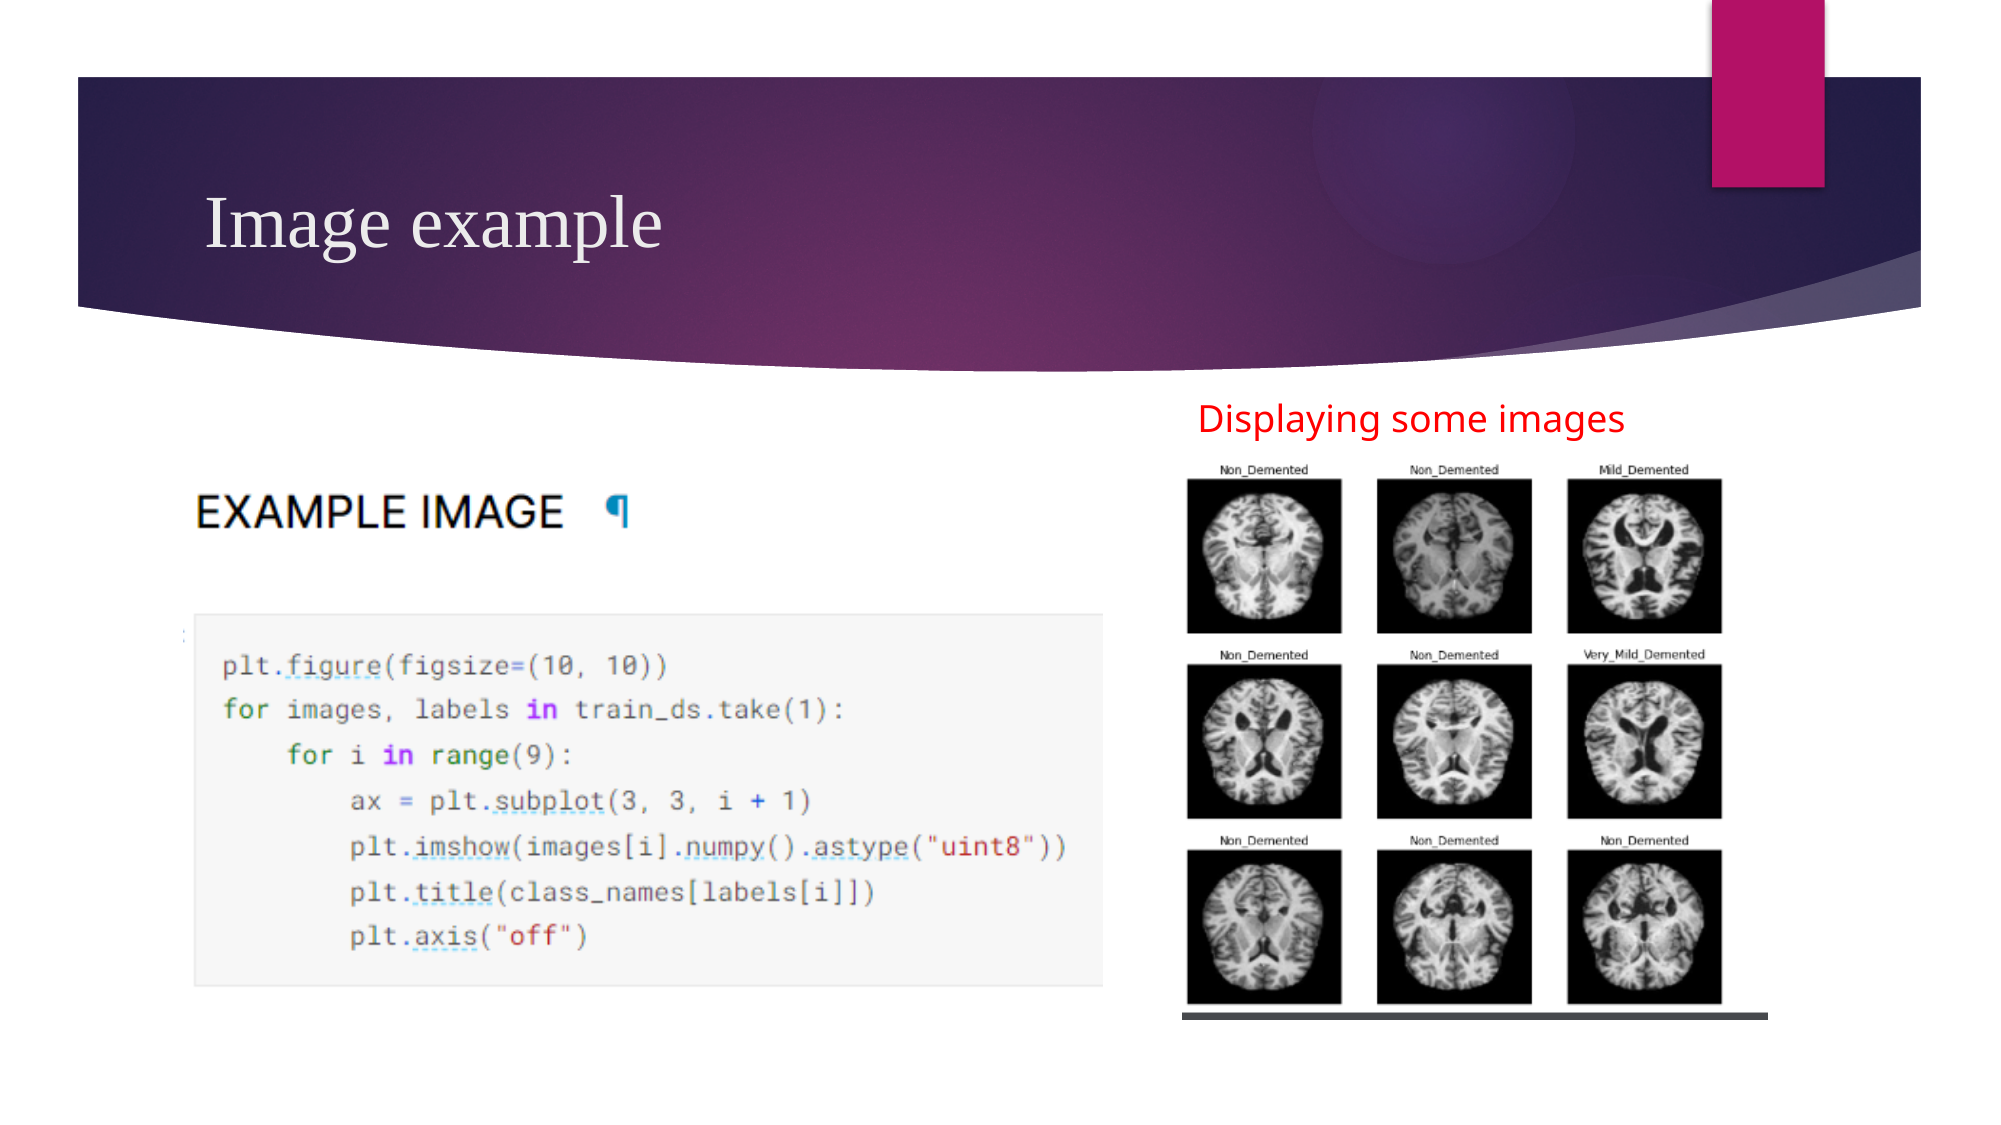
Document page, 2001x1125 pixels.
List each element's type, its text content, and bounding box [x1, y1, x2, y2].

picture [183, 477, 1103, 989]
title Image example [189, 159, 1627, 276]
picture [1182, 447, 1768, 1021]
text_box Displaying some images [1182, 387, 1790, 447]
